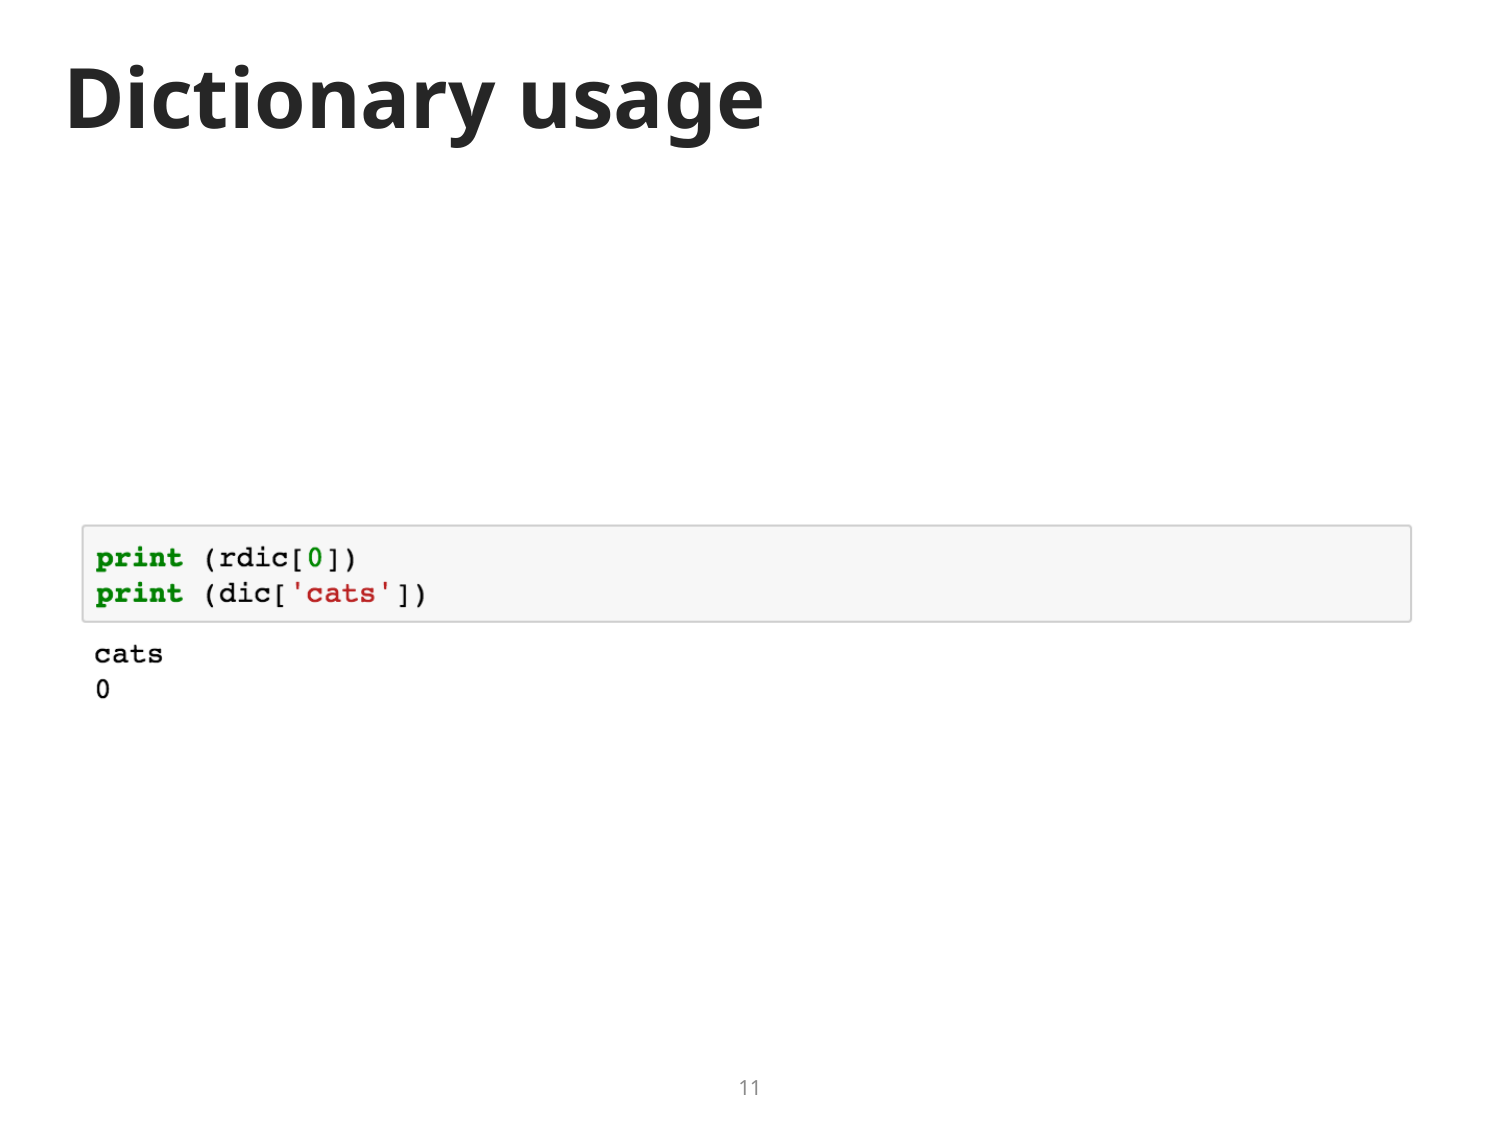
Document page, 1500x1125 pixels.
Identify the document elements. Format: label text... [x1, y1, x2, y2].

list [67, 511, 1433, 719]
title Dictionary usage [48, 41, 1456, 149]
slide_number 11 [575, 1058, 925, 1119]
